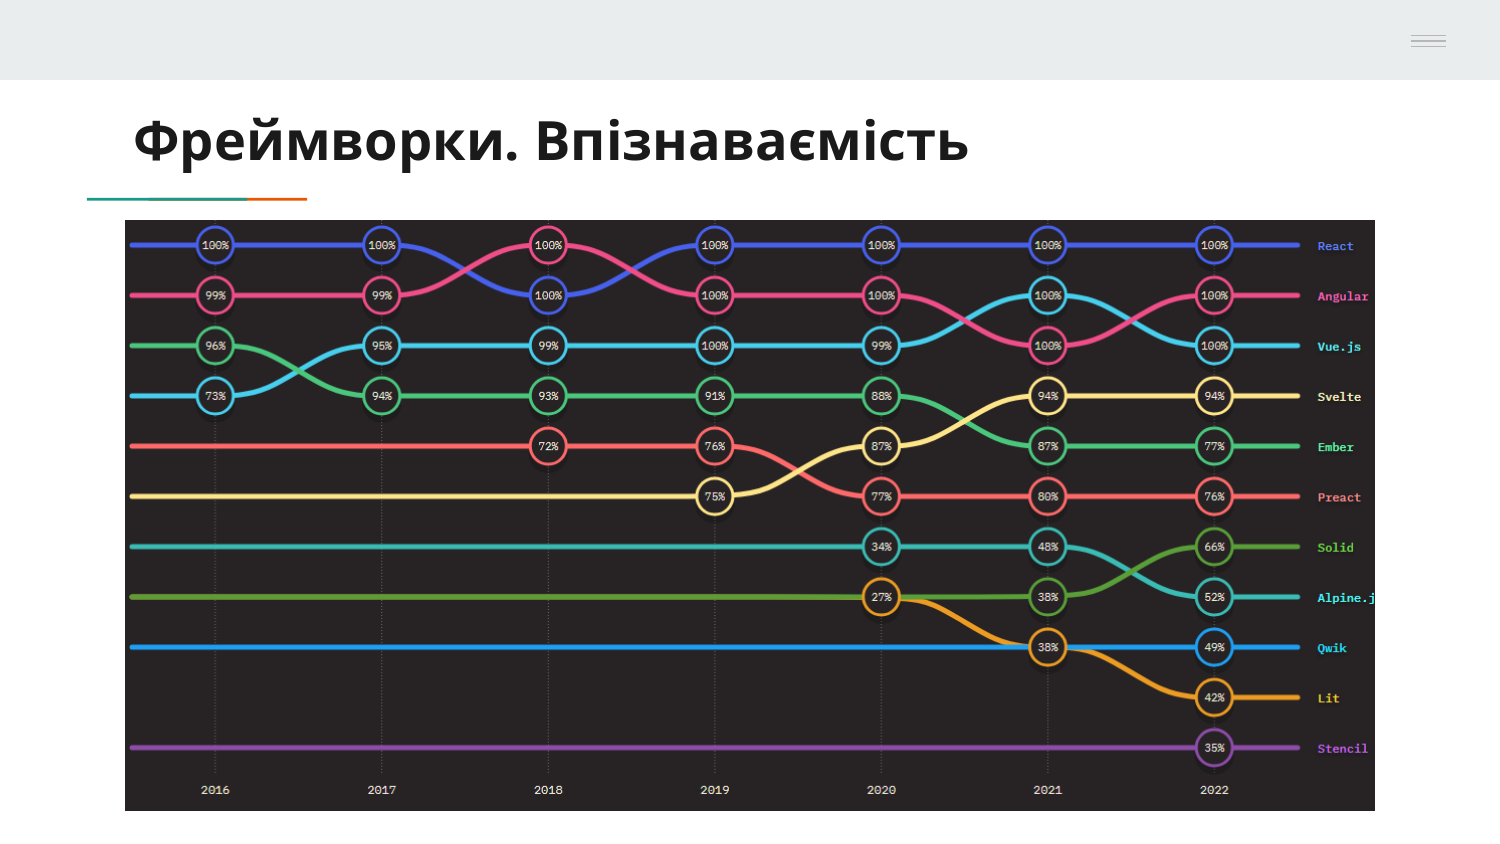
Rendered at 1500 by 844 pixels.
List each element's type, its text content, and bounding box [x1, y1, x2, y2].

picture [124, 219, 1375, 812]
title Фреймворки. Впізнаваємість [118, 91, 1070, 187]
